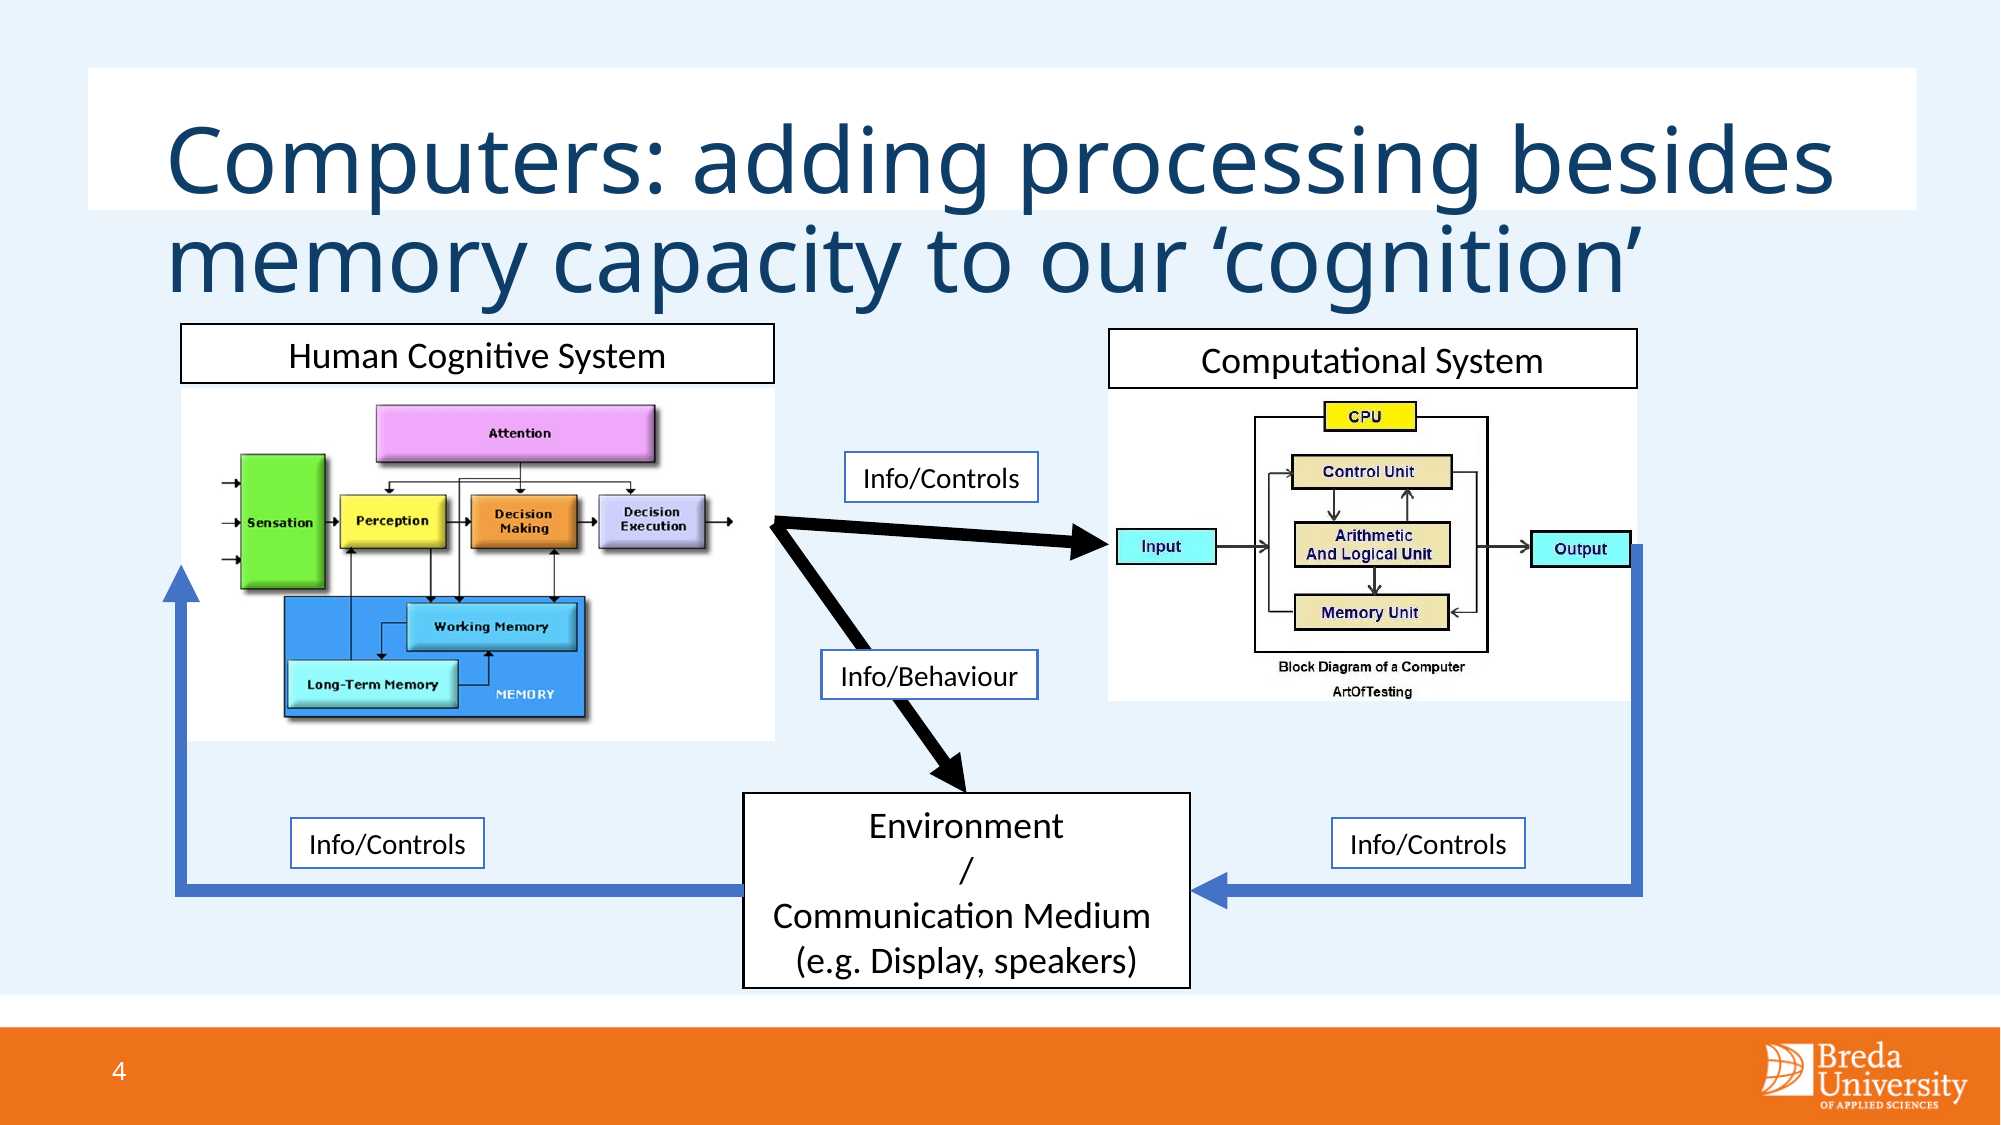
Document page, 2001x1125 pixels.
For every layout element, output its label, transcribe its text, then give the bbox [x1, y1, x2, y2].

text_box Human Cognitive System [180, 323, 775, 384]
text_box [181, 564, 744, 892]
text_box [774, 521, 1109, 545]
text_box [1189, 544, 1637, 892]
text_box Info/Behaviour [967, 649, 1039, 700]
text_box Computational System [1108, 328, 1638, 389]
picture [0, 0, 2001, 1125]
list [181, 388, 775, 741]
text_box Environment / Communication Medium (e.g. Display, speakers) [742, 792, 1191, 989]
text_box Info/Controls [844, 451, 1039, 503]
slide_number 4 [97, 1042, 198, 1103]
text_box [774, 523, 967, 794]
title Computers: adding processing besides memory capacity to our ‘cognition’ [88, 67, 1917, 210]
